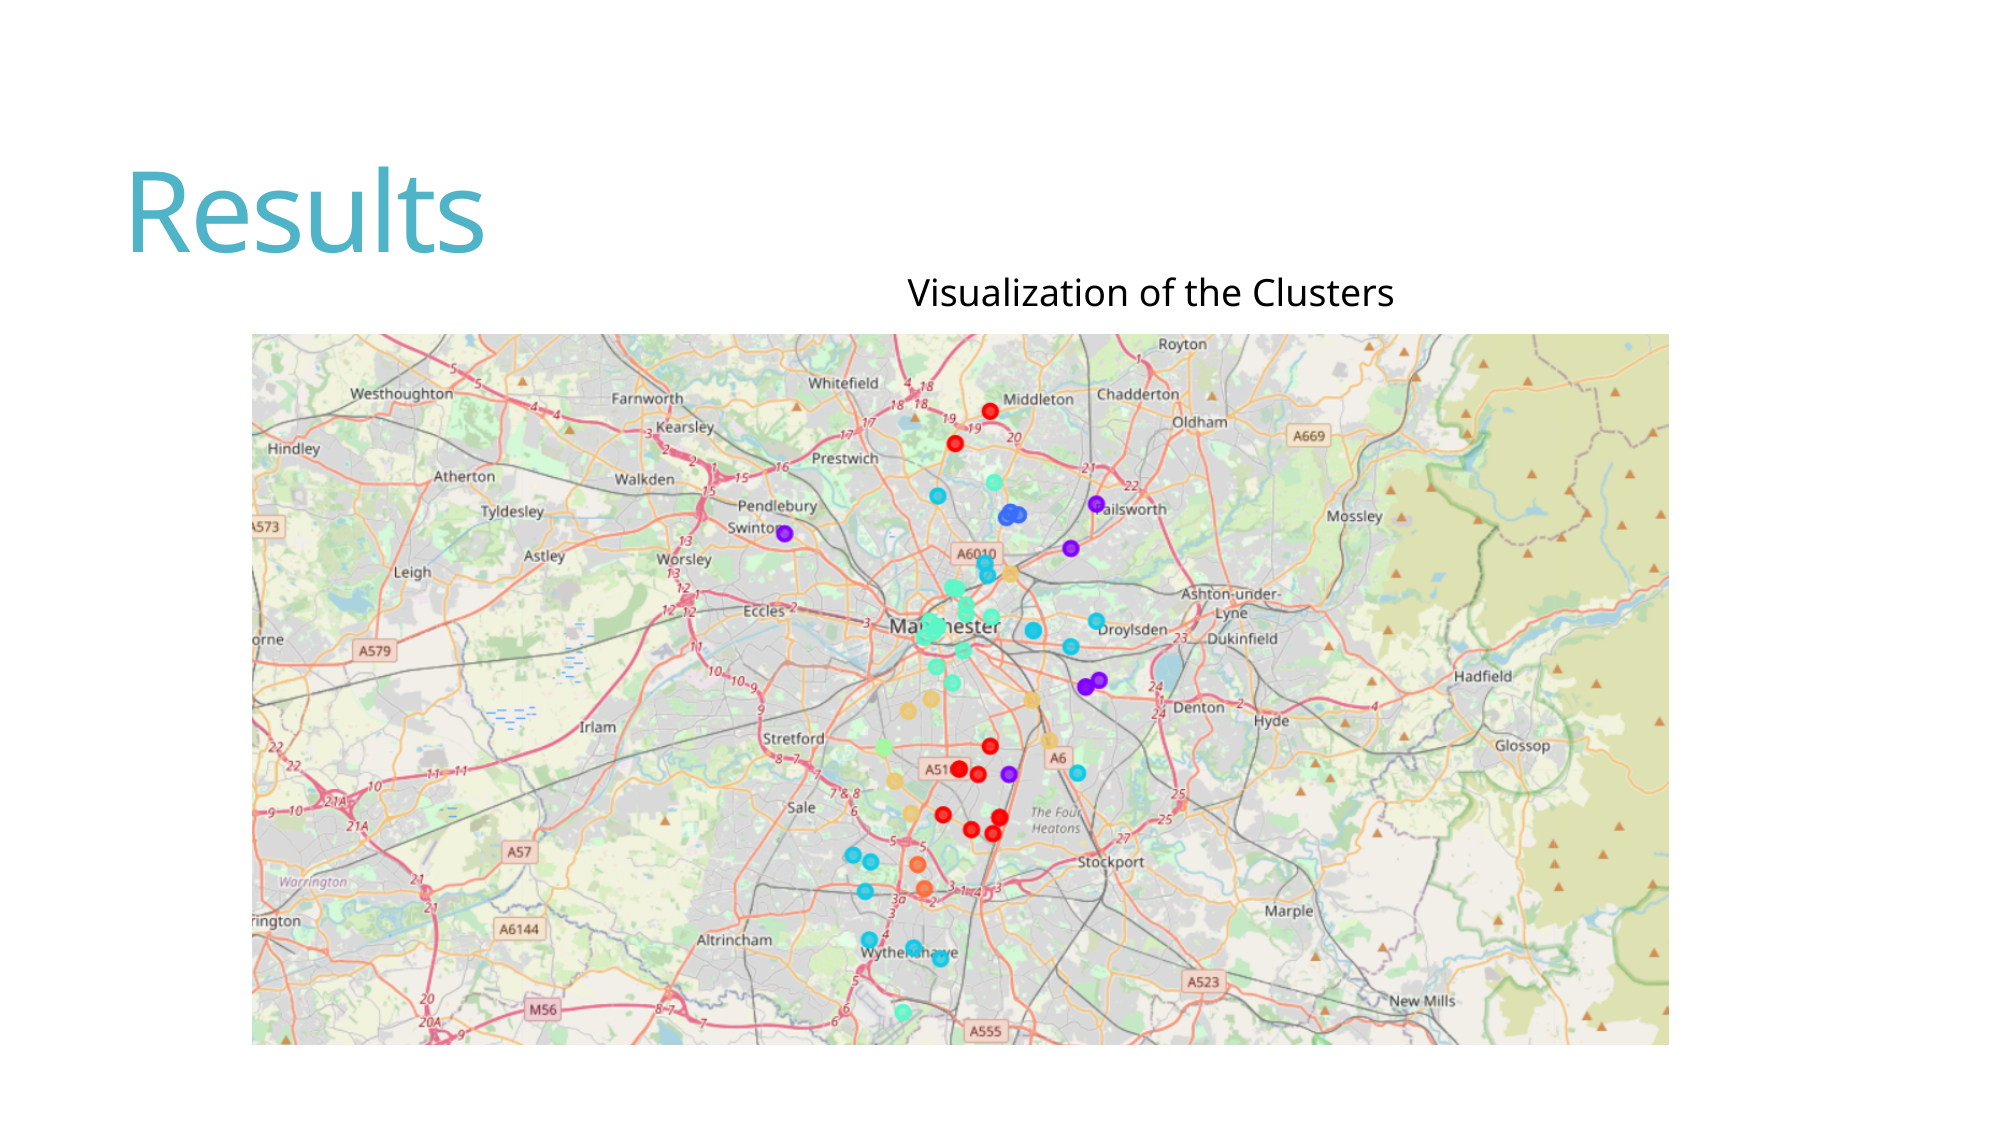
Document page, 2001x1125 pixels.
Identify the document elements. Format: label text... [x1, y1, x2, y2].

picture [252, 334, 1669, 1046]
title Results [107, 81, 1875, 354]
text_box Visualization of the Clusters [892, 262, 1613, 322]
